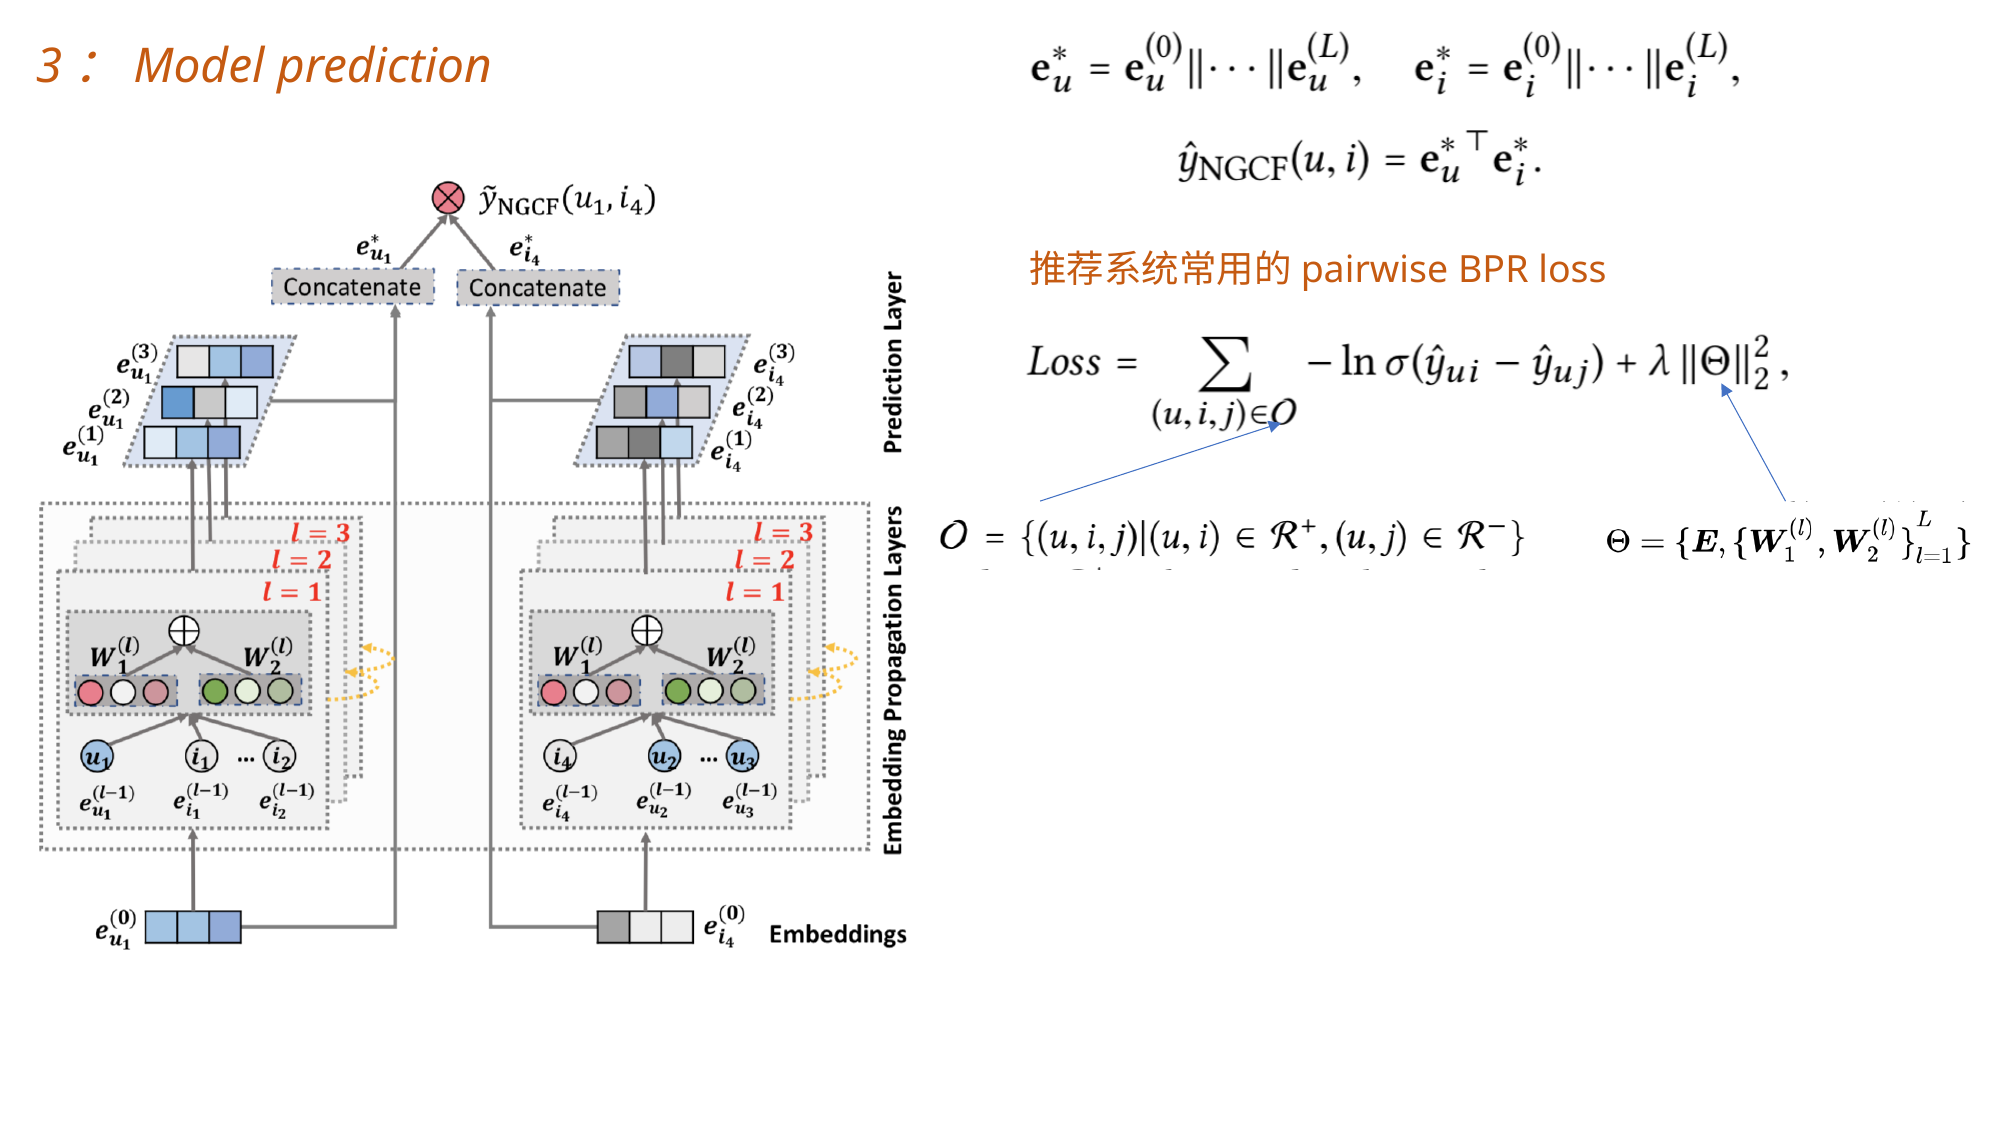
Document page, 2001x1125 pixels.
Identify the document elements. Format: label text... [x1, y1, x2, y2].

picture [1591, 501, 1980, 579]
text_box 推荐系统常用的pairwise BPR loss [1014, 237, 1650, 298]
picture [1014, 319, 1815, 447]
picture [1153, 125, 1570, 199]
title 3：Model prediction [20, 7, 609, 126]
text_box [1040, 422, 1282, 502]
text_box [1721, 383, 1786, 502]
picture [20, 167, 1530, 958]
picture [1014, 16, 1769, 117]
